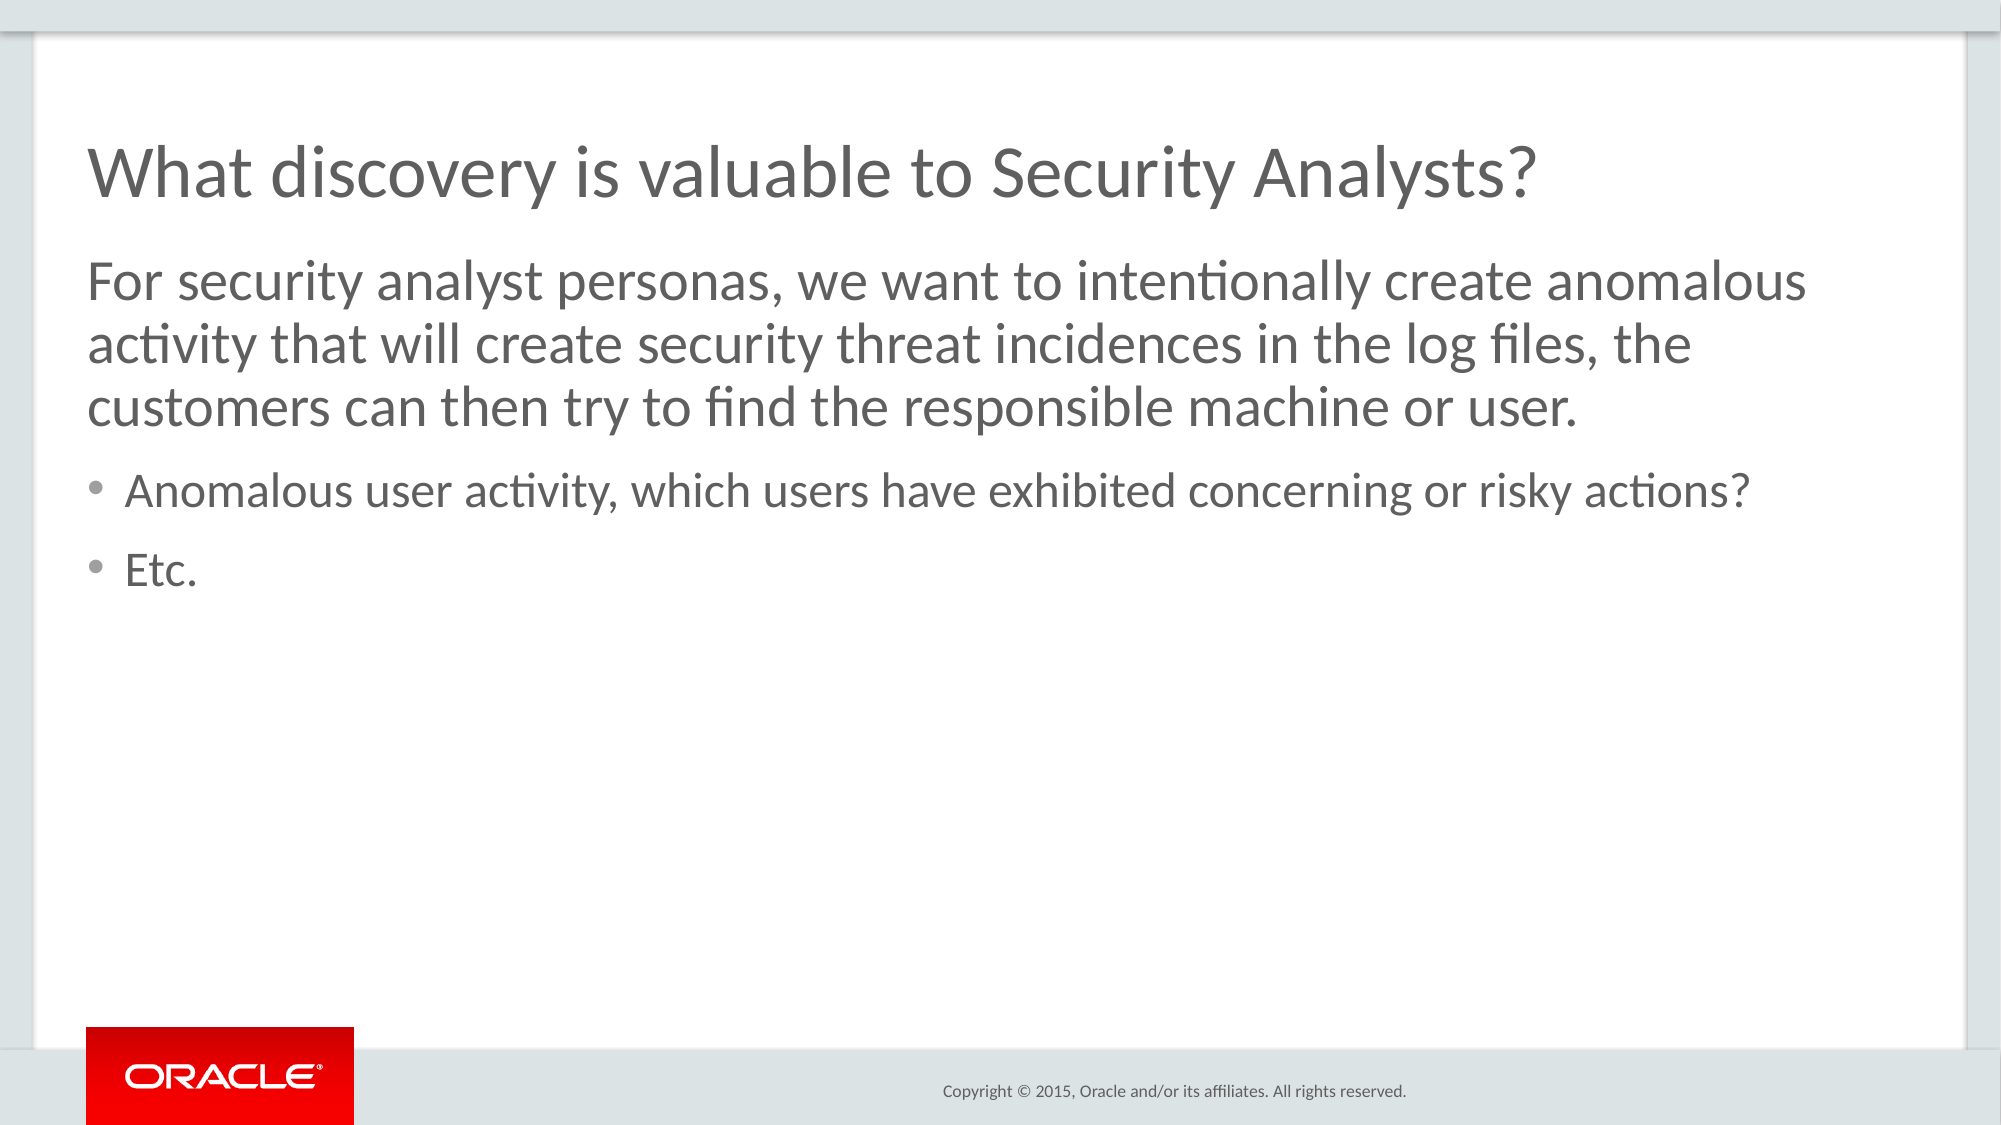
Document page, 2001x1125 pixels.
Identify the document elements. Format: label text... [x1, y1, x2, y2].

picture [86, 1027, 354, 1125]
title What discovery is valuable to Security Analysts? [87, 66, 1913, 213]
list For security analyst personas, we want to intentionally create anomalous activity that will create security threat incidences in the log files, the customers can then try to find the responsible machine or user. Anomalous user activity, which users have exhibited concerning or risky actions? Etc. [87, 249, 1913, 975]
